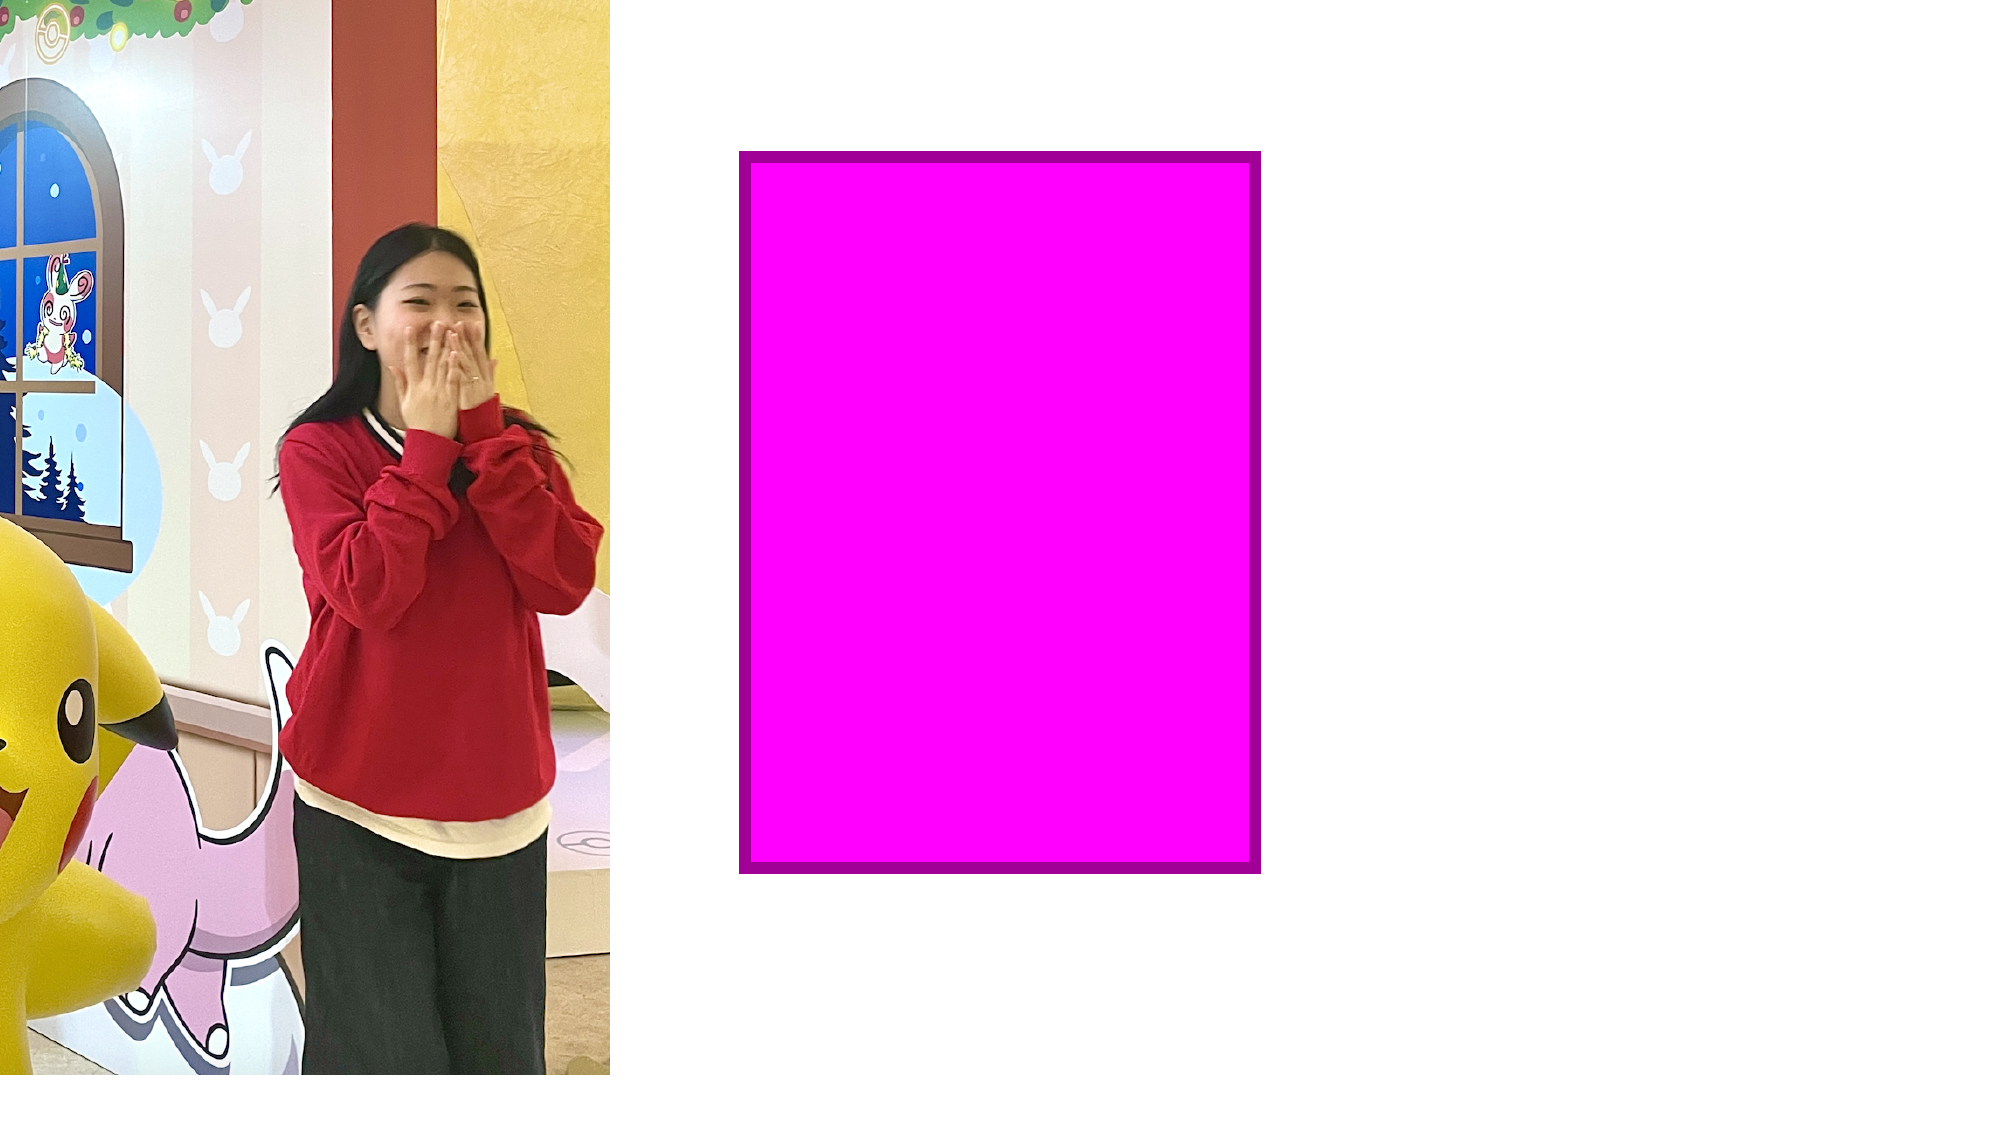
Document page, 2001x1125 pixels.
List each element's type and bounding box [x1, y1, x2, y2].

text_box [744, 156, 1256, 869]
picture [0, 0, 610, 1075]
